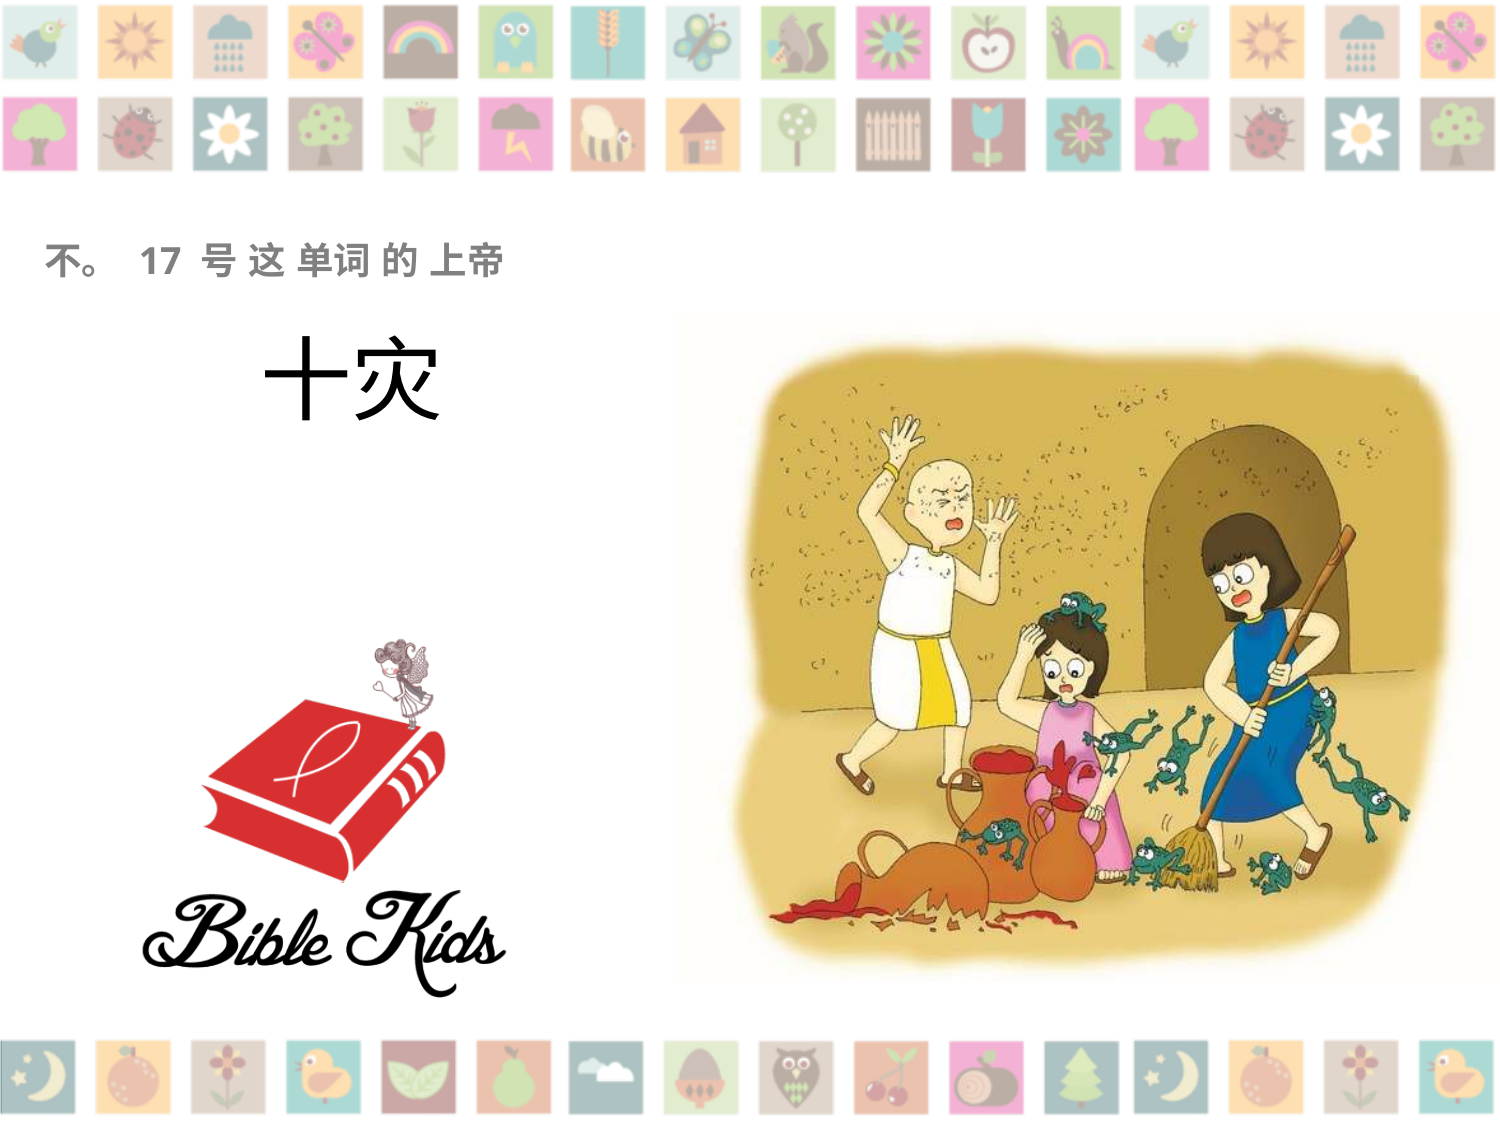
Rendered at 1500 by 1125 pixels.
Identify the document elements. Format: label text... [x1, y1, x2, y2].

text_box 十灾 [29, 314, 675, 440]
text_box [0, 1028, 1500, 1118]
picture [677, 314, 1500, 983]
text_box 不。 17 号 这 单词 的 上帝 [29, 229, 543, 290]
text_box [0, 3, 1500, 181]
picture [117, 600, 544, 1027]
